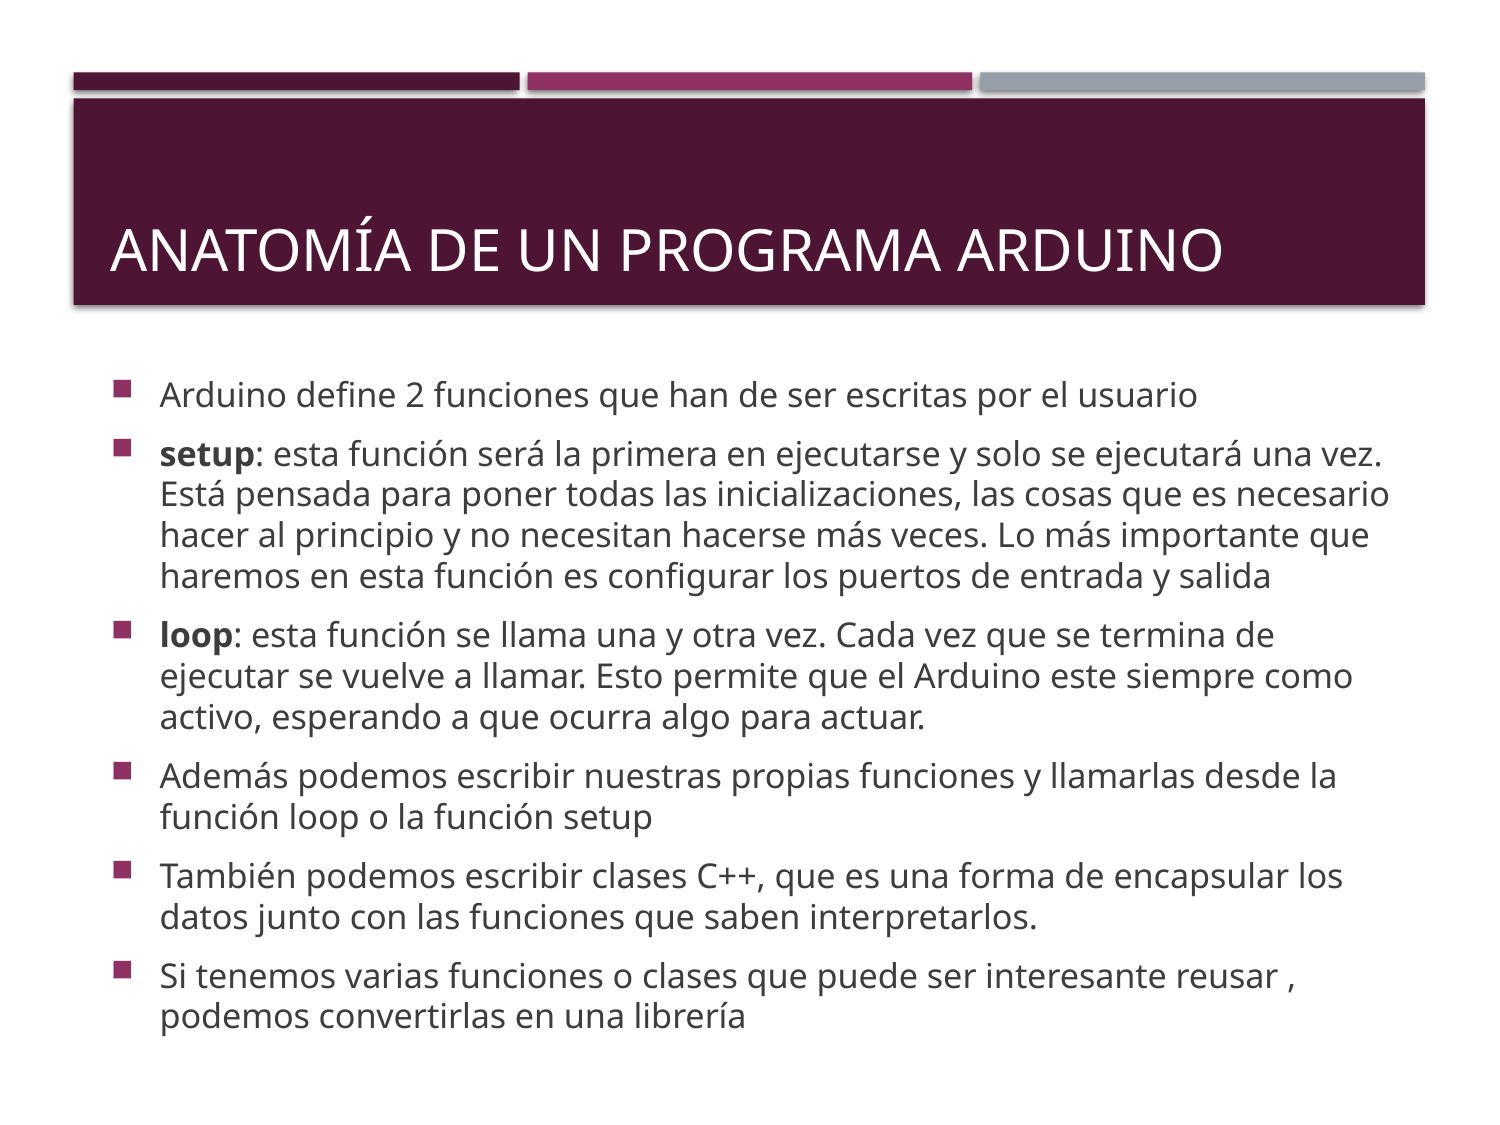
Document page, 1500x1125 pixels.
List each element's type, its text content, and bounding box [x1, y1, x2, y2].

title Anatomía de un programa Arduino [95, 112, 1406, 291]
list Arduino define 2 funciones que han de ser escritas por el usuario setup: esta función será la primera en ejecutarse y solo se ejecutará una vez. Está pensada para poner todas las inicializaciones, las cosas que es necesario hacer al principio y no necesitan hacerse más veces. Lo más importante que haremos en esta función es configurar los puertos de entrada y salida loop: esta función se llama una y otra vez. Cada vez que se termina de ejecutar se vuelve a llamar. Esto permite que el Arduino este siempre como activo, esperando a que ocurra algo para actuar. Además podemos escribir nuestras propias funciones y llamarlas desde la función loop o la función setup También podemos escribir clases C++, que es una forma de encapsular los datos junto con las funciones que saben interpretarlos. Si tenemos varias funciones o clases que puede ser interesante reusar , podemos convertirlas en una librería [95, 365, 1406, 1071]
